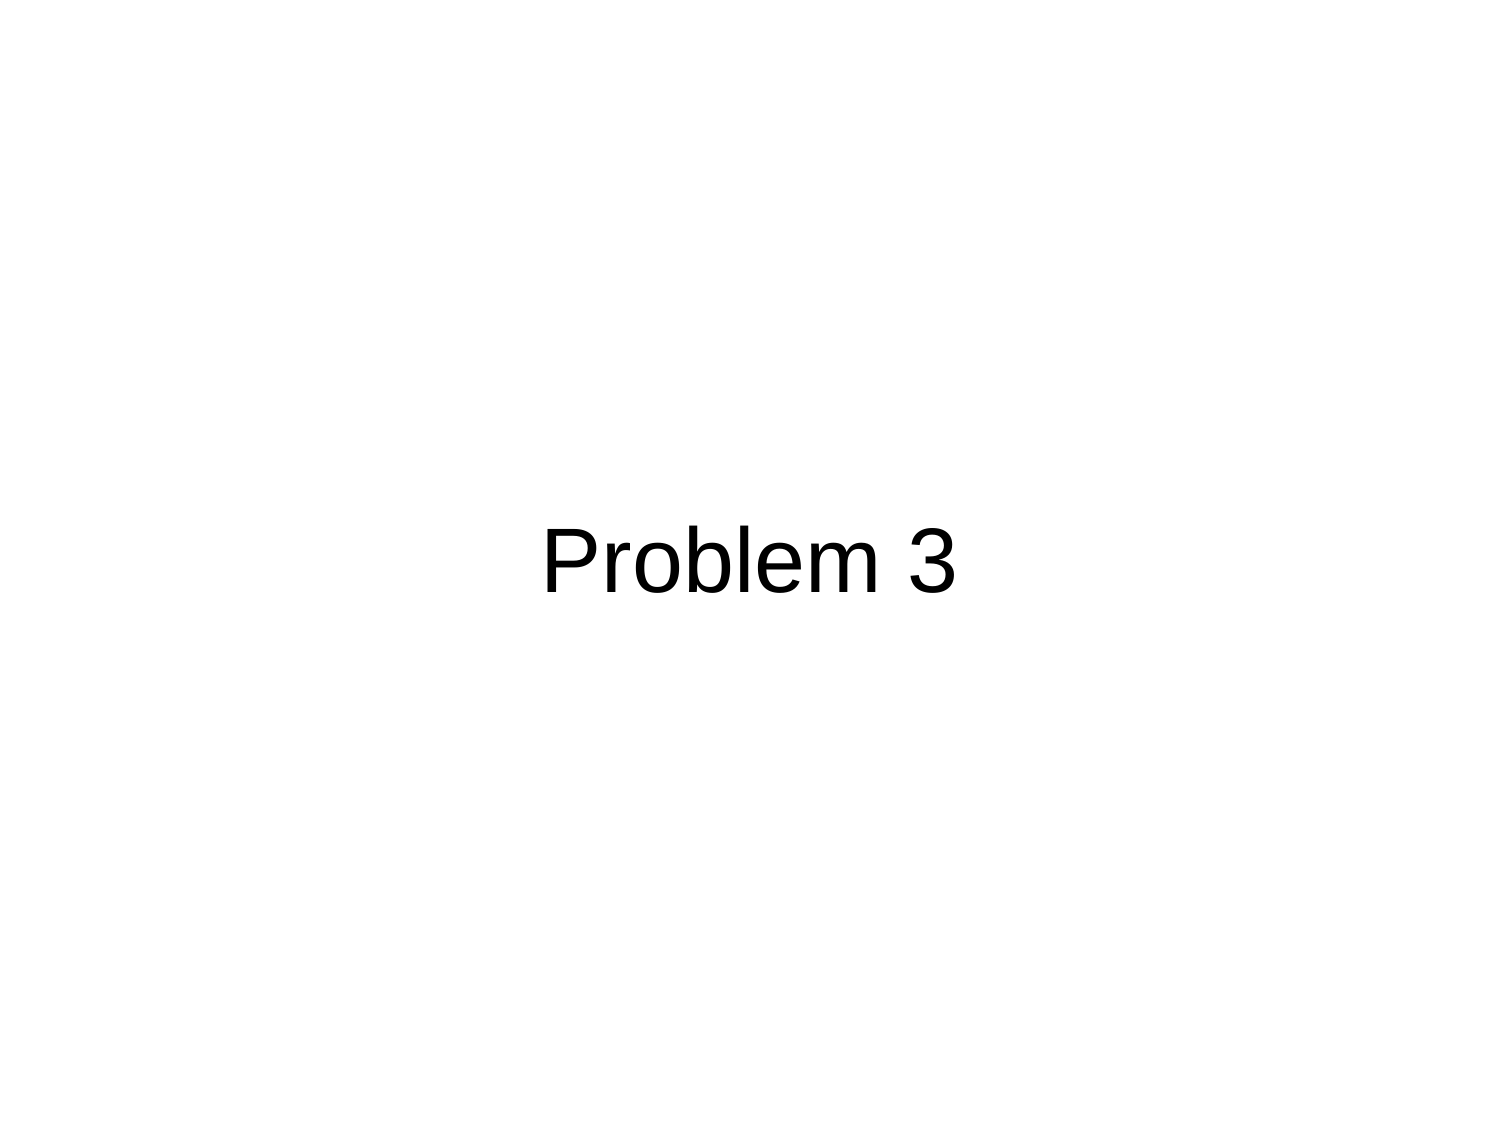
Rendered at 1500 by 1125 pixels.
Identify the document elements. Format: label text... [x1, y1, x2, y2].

title Problem 3 [75, 462, 1425, 650]
